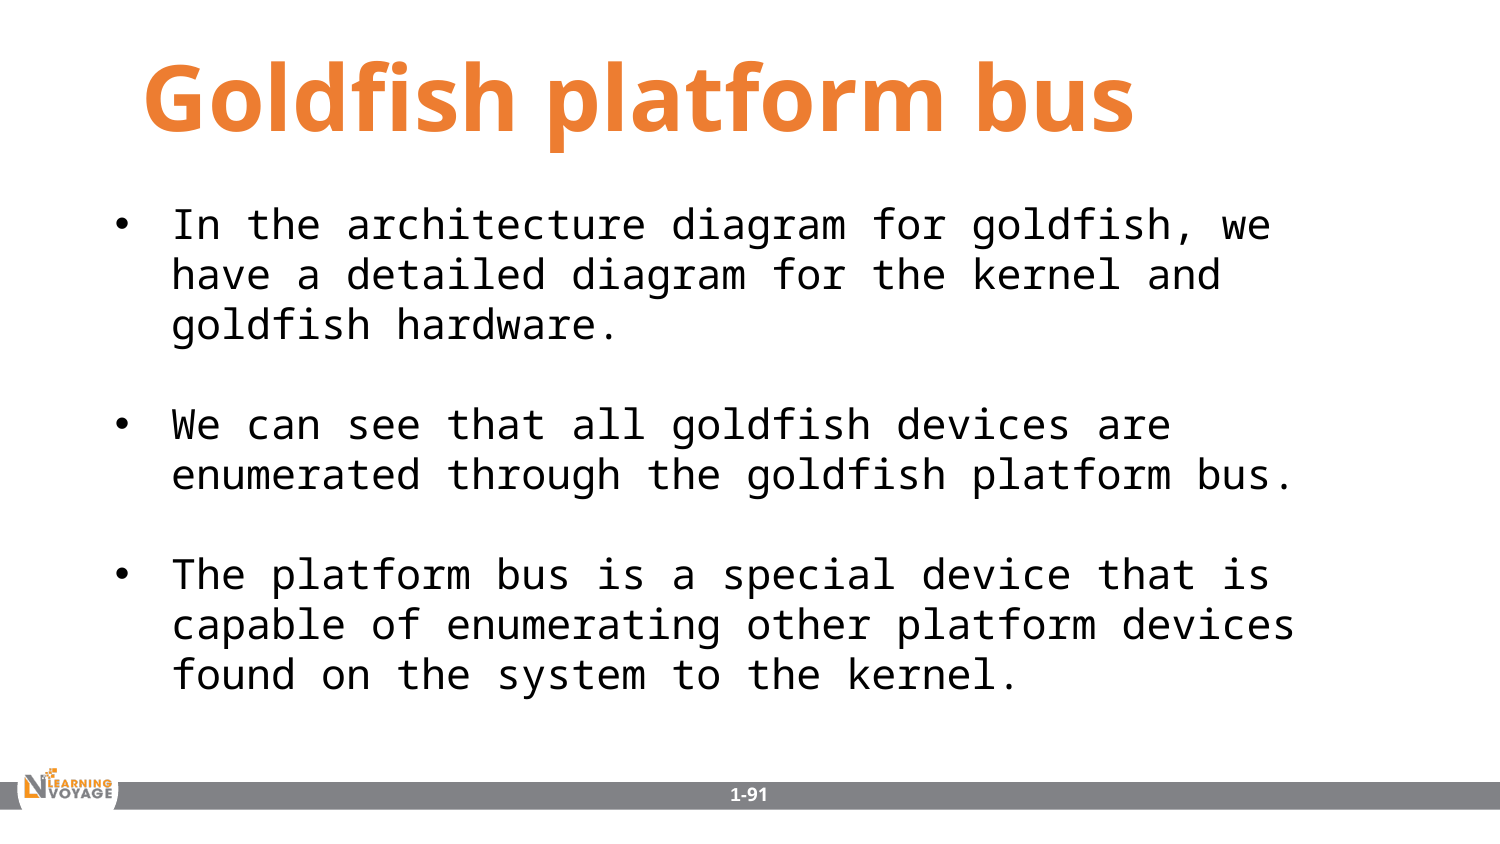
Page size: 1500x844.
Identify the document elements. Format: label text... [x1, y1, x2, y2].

picture [0, 706, 144, 844]
slide_number 1-91 [692, 770, 784, 821]
text_box In the architecture diagram for goldfish, we have a detailed diagram for the kernel and goldfish hardware. We can see that all goldfish devices are enumerated through the goldfish platform bus. The platform bus is a special device that is capable of enumerating other platform devices found on the system to the kernel. [114, 196, 1361, 699]
text_box Goldfish platform bus [126, 37, 1434, 153]
